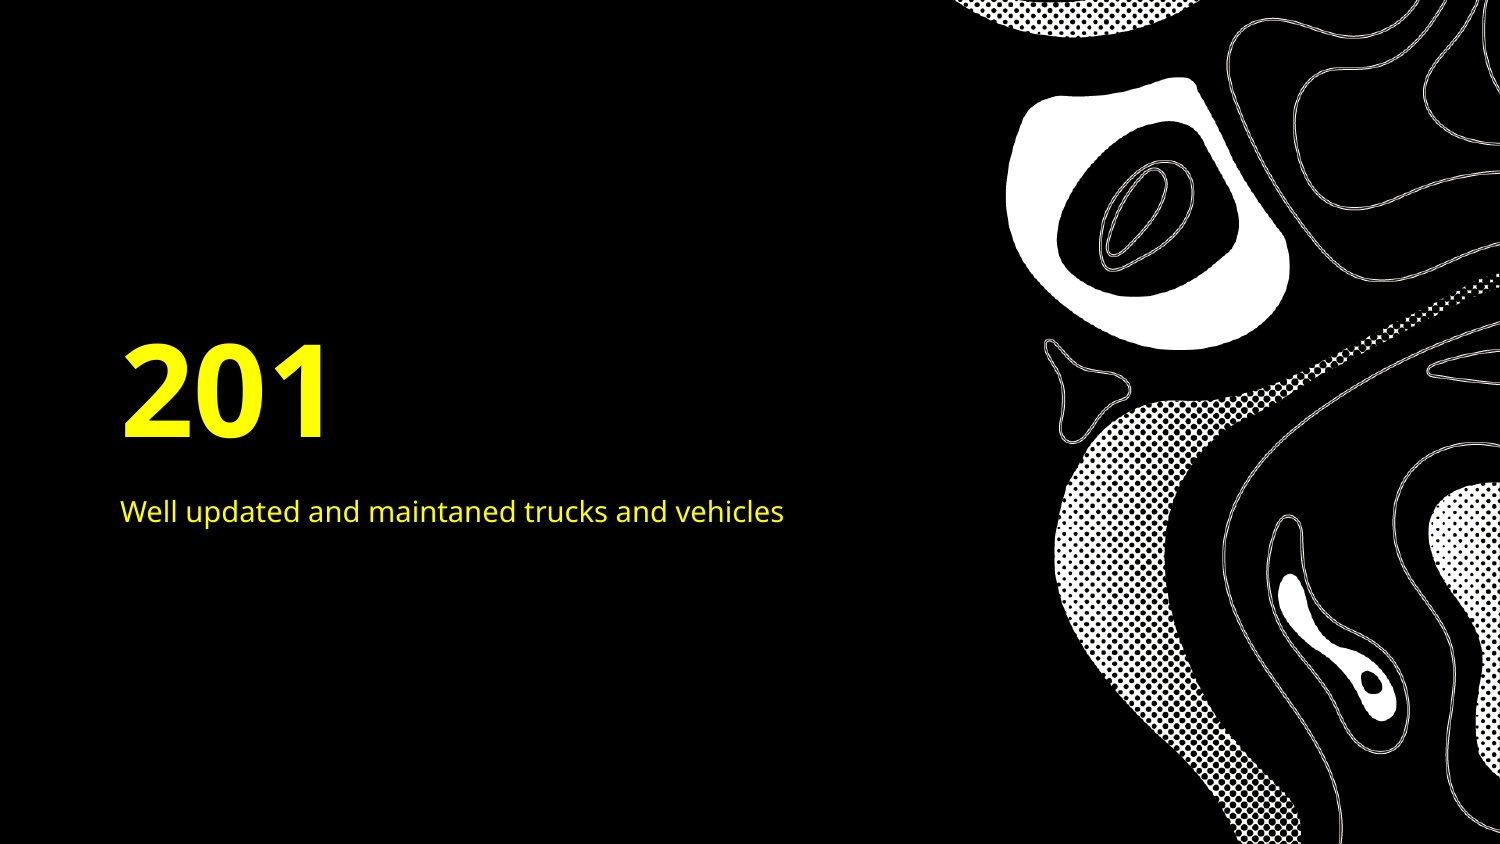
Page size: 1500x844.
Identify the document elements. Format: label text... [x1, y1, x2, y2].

subtitle Well updated and maintaned trucks and vehicles [105, 478, 851, 547]
title 201 [105, 296, 851, 478]
picture [916, 0, 1500, 844]
